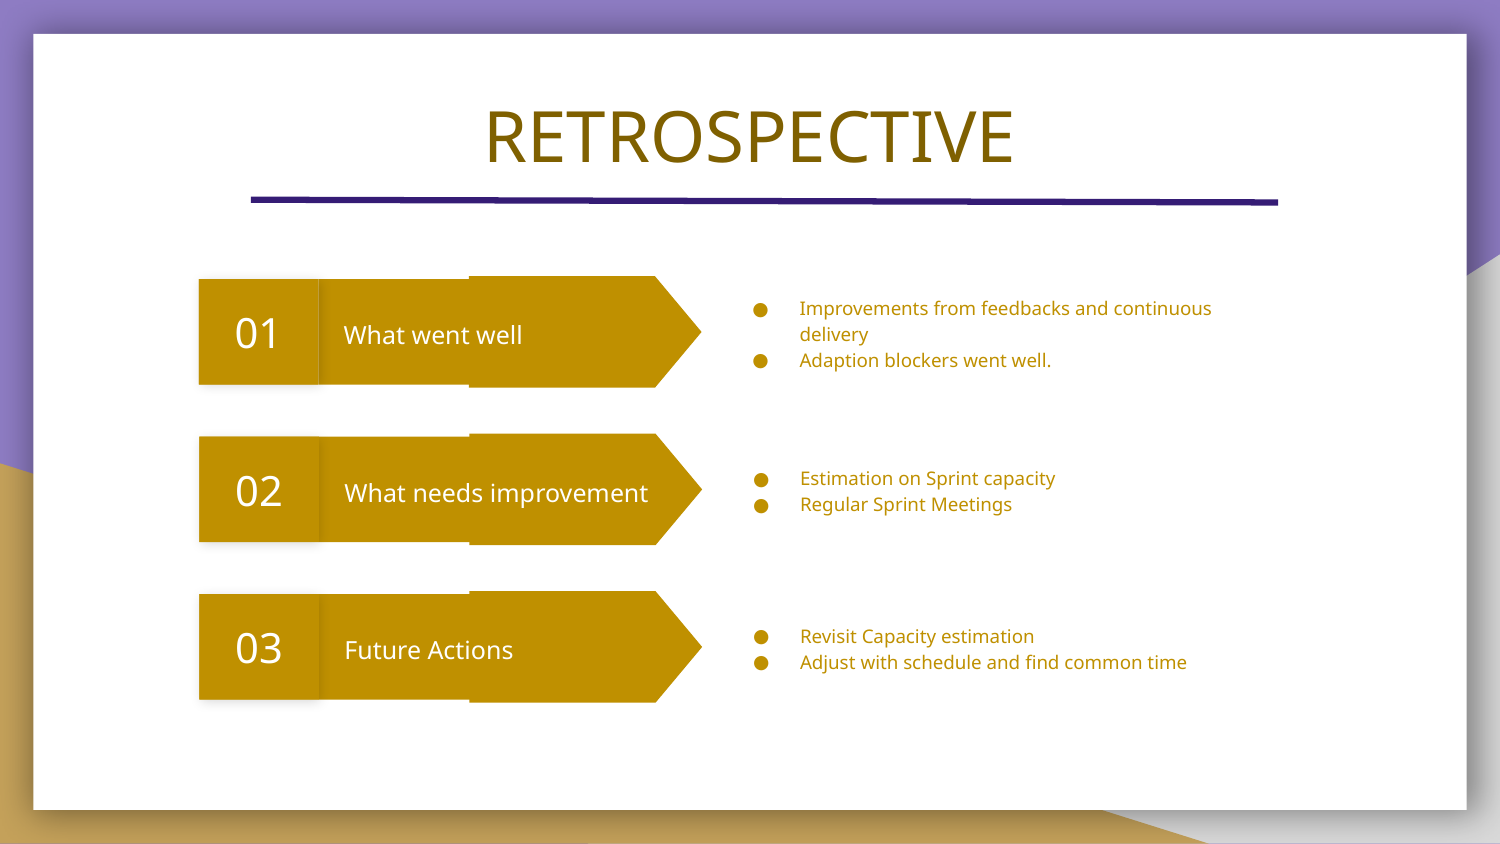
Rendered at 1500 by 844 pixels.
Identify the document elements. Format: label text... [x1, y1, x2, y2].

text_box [199, 593, 1300, 700]
title RETROSPECTIVE [134, 76, 1366, 233]
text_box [199, 436, 1279, 543]
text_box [198, 278, 1299, 385]
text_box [250, 199, 1279, 203]
